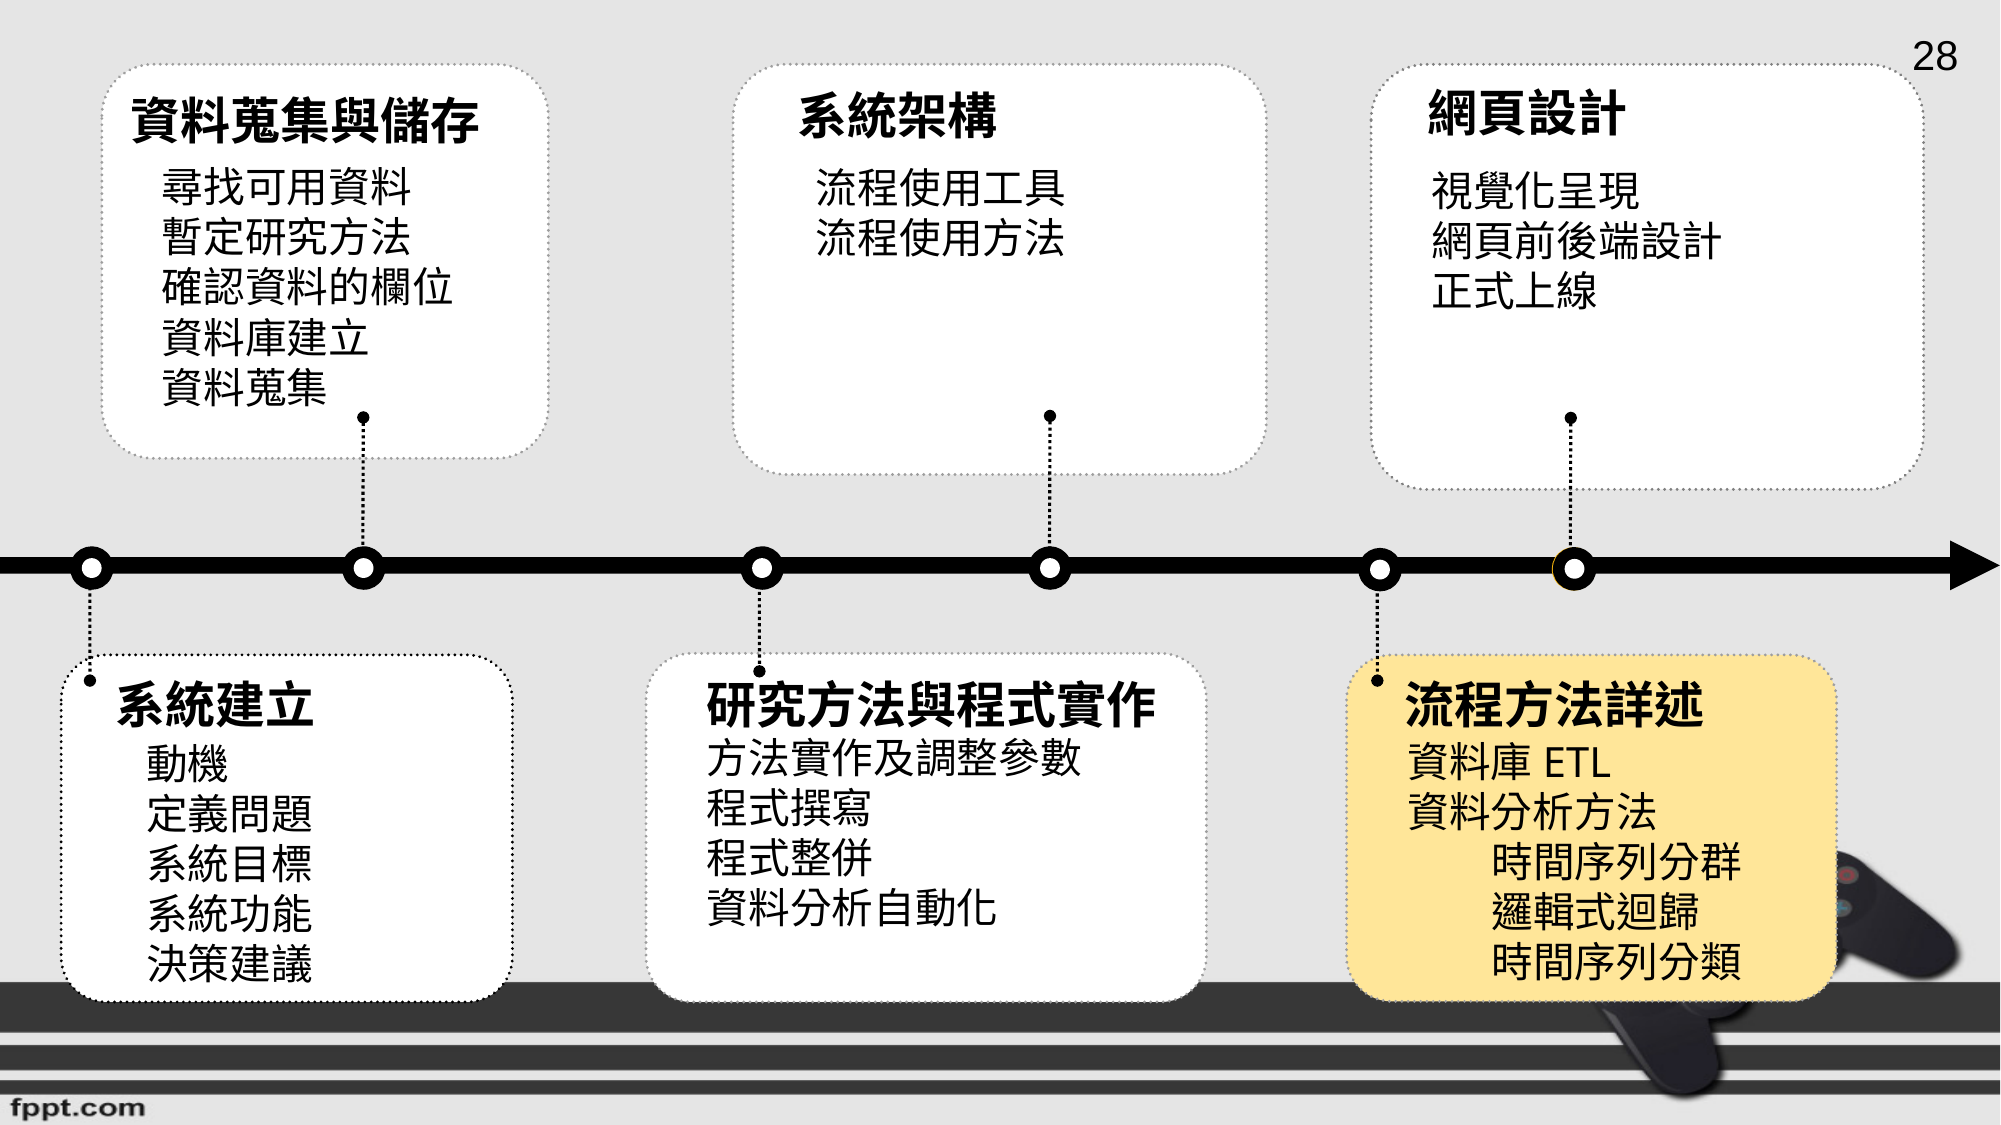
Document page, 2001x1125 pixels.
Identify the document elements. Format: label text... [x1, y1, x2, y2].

text_box [1564, 411, 1578, 425]
text_box [101, 64, 535, 458]
picture [0, 0, 2001, 1125]
text_box 系統建立 [100, 666, 341, 741]
text_box [732, 64, 1267, 475]
text_box [646, 653, 1207, 1002]
text_box [61, 654, 513, 1002]
text_box [1371, 673, 1384, 687]
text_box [341, 546, 386, 590]
text_box 視覺化呈現 網頁前後端設計 正式上線 [1416, 157, 1753, 323]
text_box 資料蒐集與儲存 [115, 81, 614, 157]
text_box 系統架構 [782, 77, 1017, 152]
slide_number 28 [1506, 21, 1974, 100]
text_box 動機 定義問題 系統目標 系統功能 決策建議 [131, 730, 417, 1046]
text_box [69, 546, 114, 590]
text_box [740, 546, 784, 590]
text_box 網頁設計 [1413, 74, 1648, 150]
text_box 流程使用工具 流程使用方法 [801, 154, 1083, 270]
text_box [1371, 64, 1924, 490]
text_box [1028, 546, 1072, 590]
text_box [1552, 547, 1597, 591]
text_box 資料庫ETL 資料分析方法 時間序列分群 邏輯式迴歸 時間序列分類 [1392, 727, 1843, 993]
text_box [1597, 559, 2000, 572]
text_box 研究方法與程式實作 [691, 665, 1191, 741]
text_box [1346, 654, 1837, 1002]
text_box [83, 673, 97, 687]
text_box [1358, 547, 1402, 592]
text_box 方法實作及調整參數 程式撰寫 程式整併 資料分析自動化 [691, 724, 1121, 990]
text_box 尋找可用資料 暫定研究方法 確認資料的欄位 資料庫建立 資料蒐集 [146, 153, 594, 469]
text_box 流程方法詳述 [1389, 666, 1775, 742]
text_box [1043, 409, 1057, 423]
